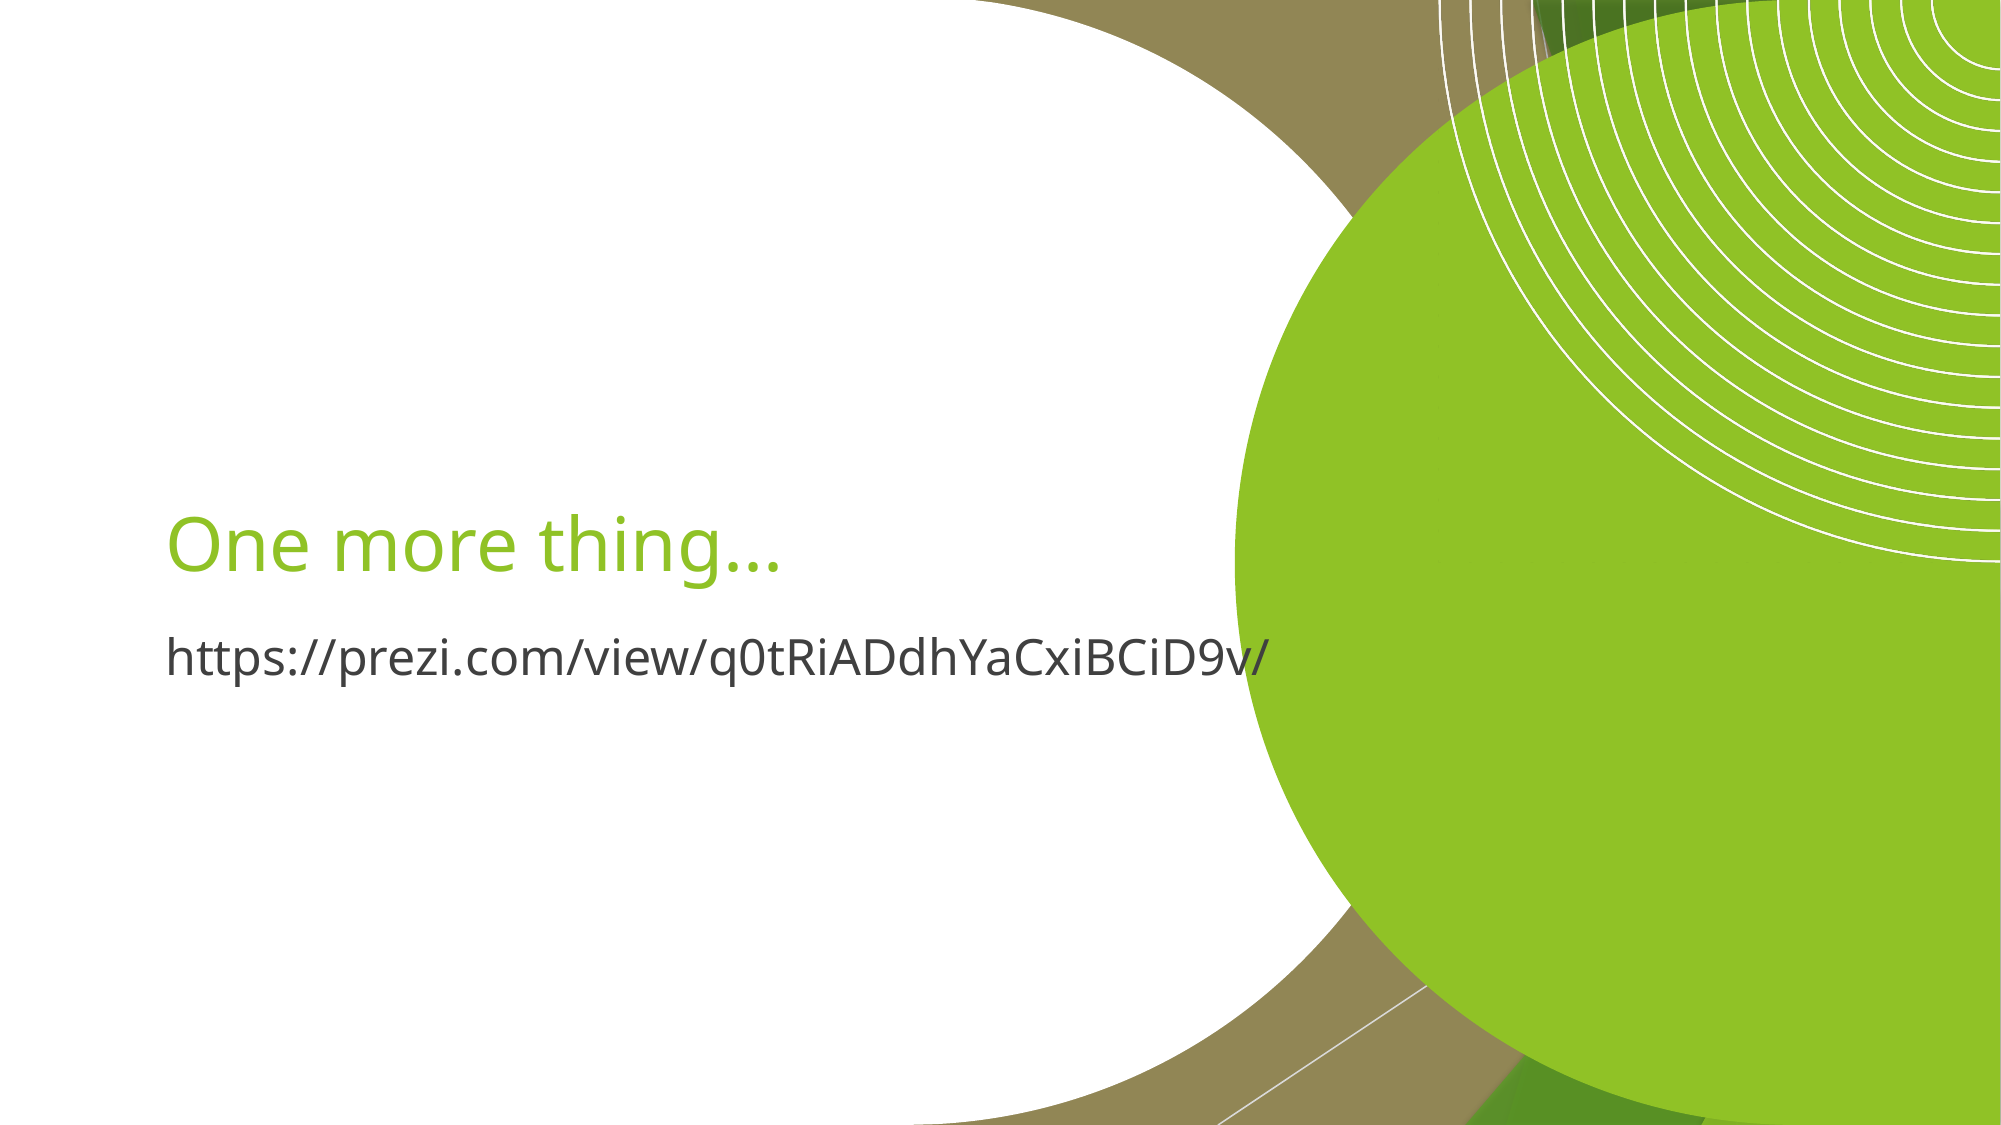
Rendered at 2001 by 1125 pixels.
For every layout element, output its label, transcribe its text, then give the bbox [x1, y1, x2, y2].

title One more thing... [150, 139, 1088, 587]
picture [1438, 0, 2001, 563]
subtitle https://prezi.com/view/q0tRiADdhYaCxiBCiD9v/ [150, 625, 1306, 993]
